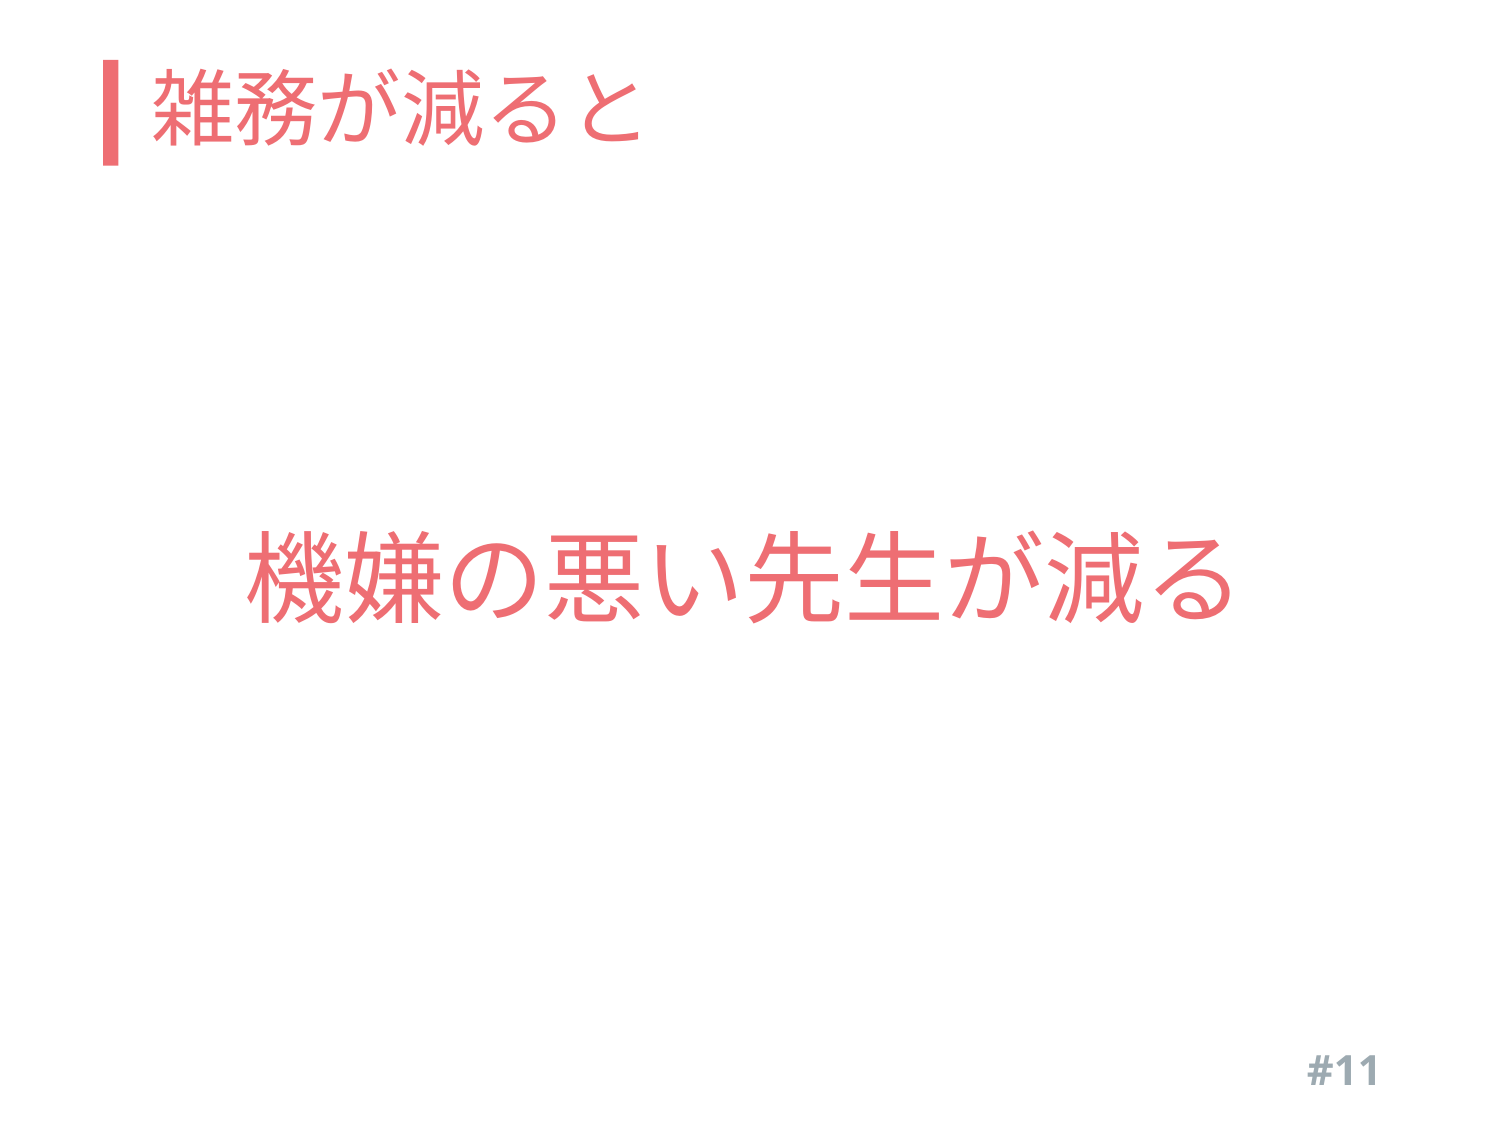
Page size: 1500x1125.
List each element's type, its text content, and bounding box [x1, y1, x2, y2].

text_box 機嫌の悪い先生が減る [106, 508, 1384, 643]
slide_number #11 [1059, 1042, 1397, 1103]
title 雑務が減ると [136, 59, 1397, 166]
